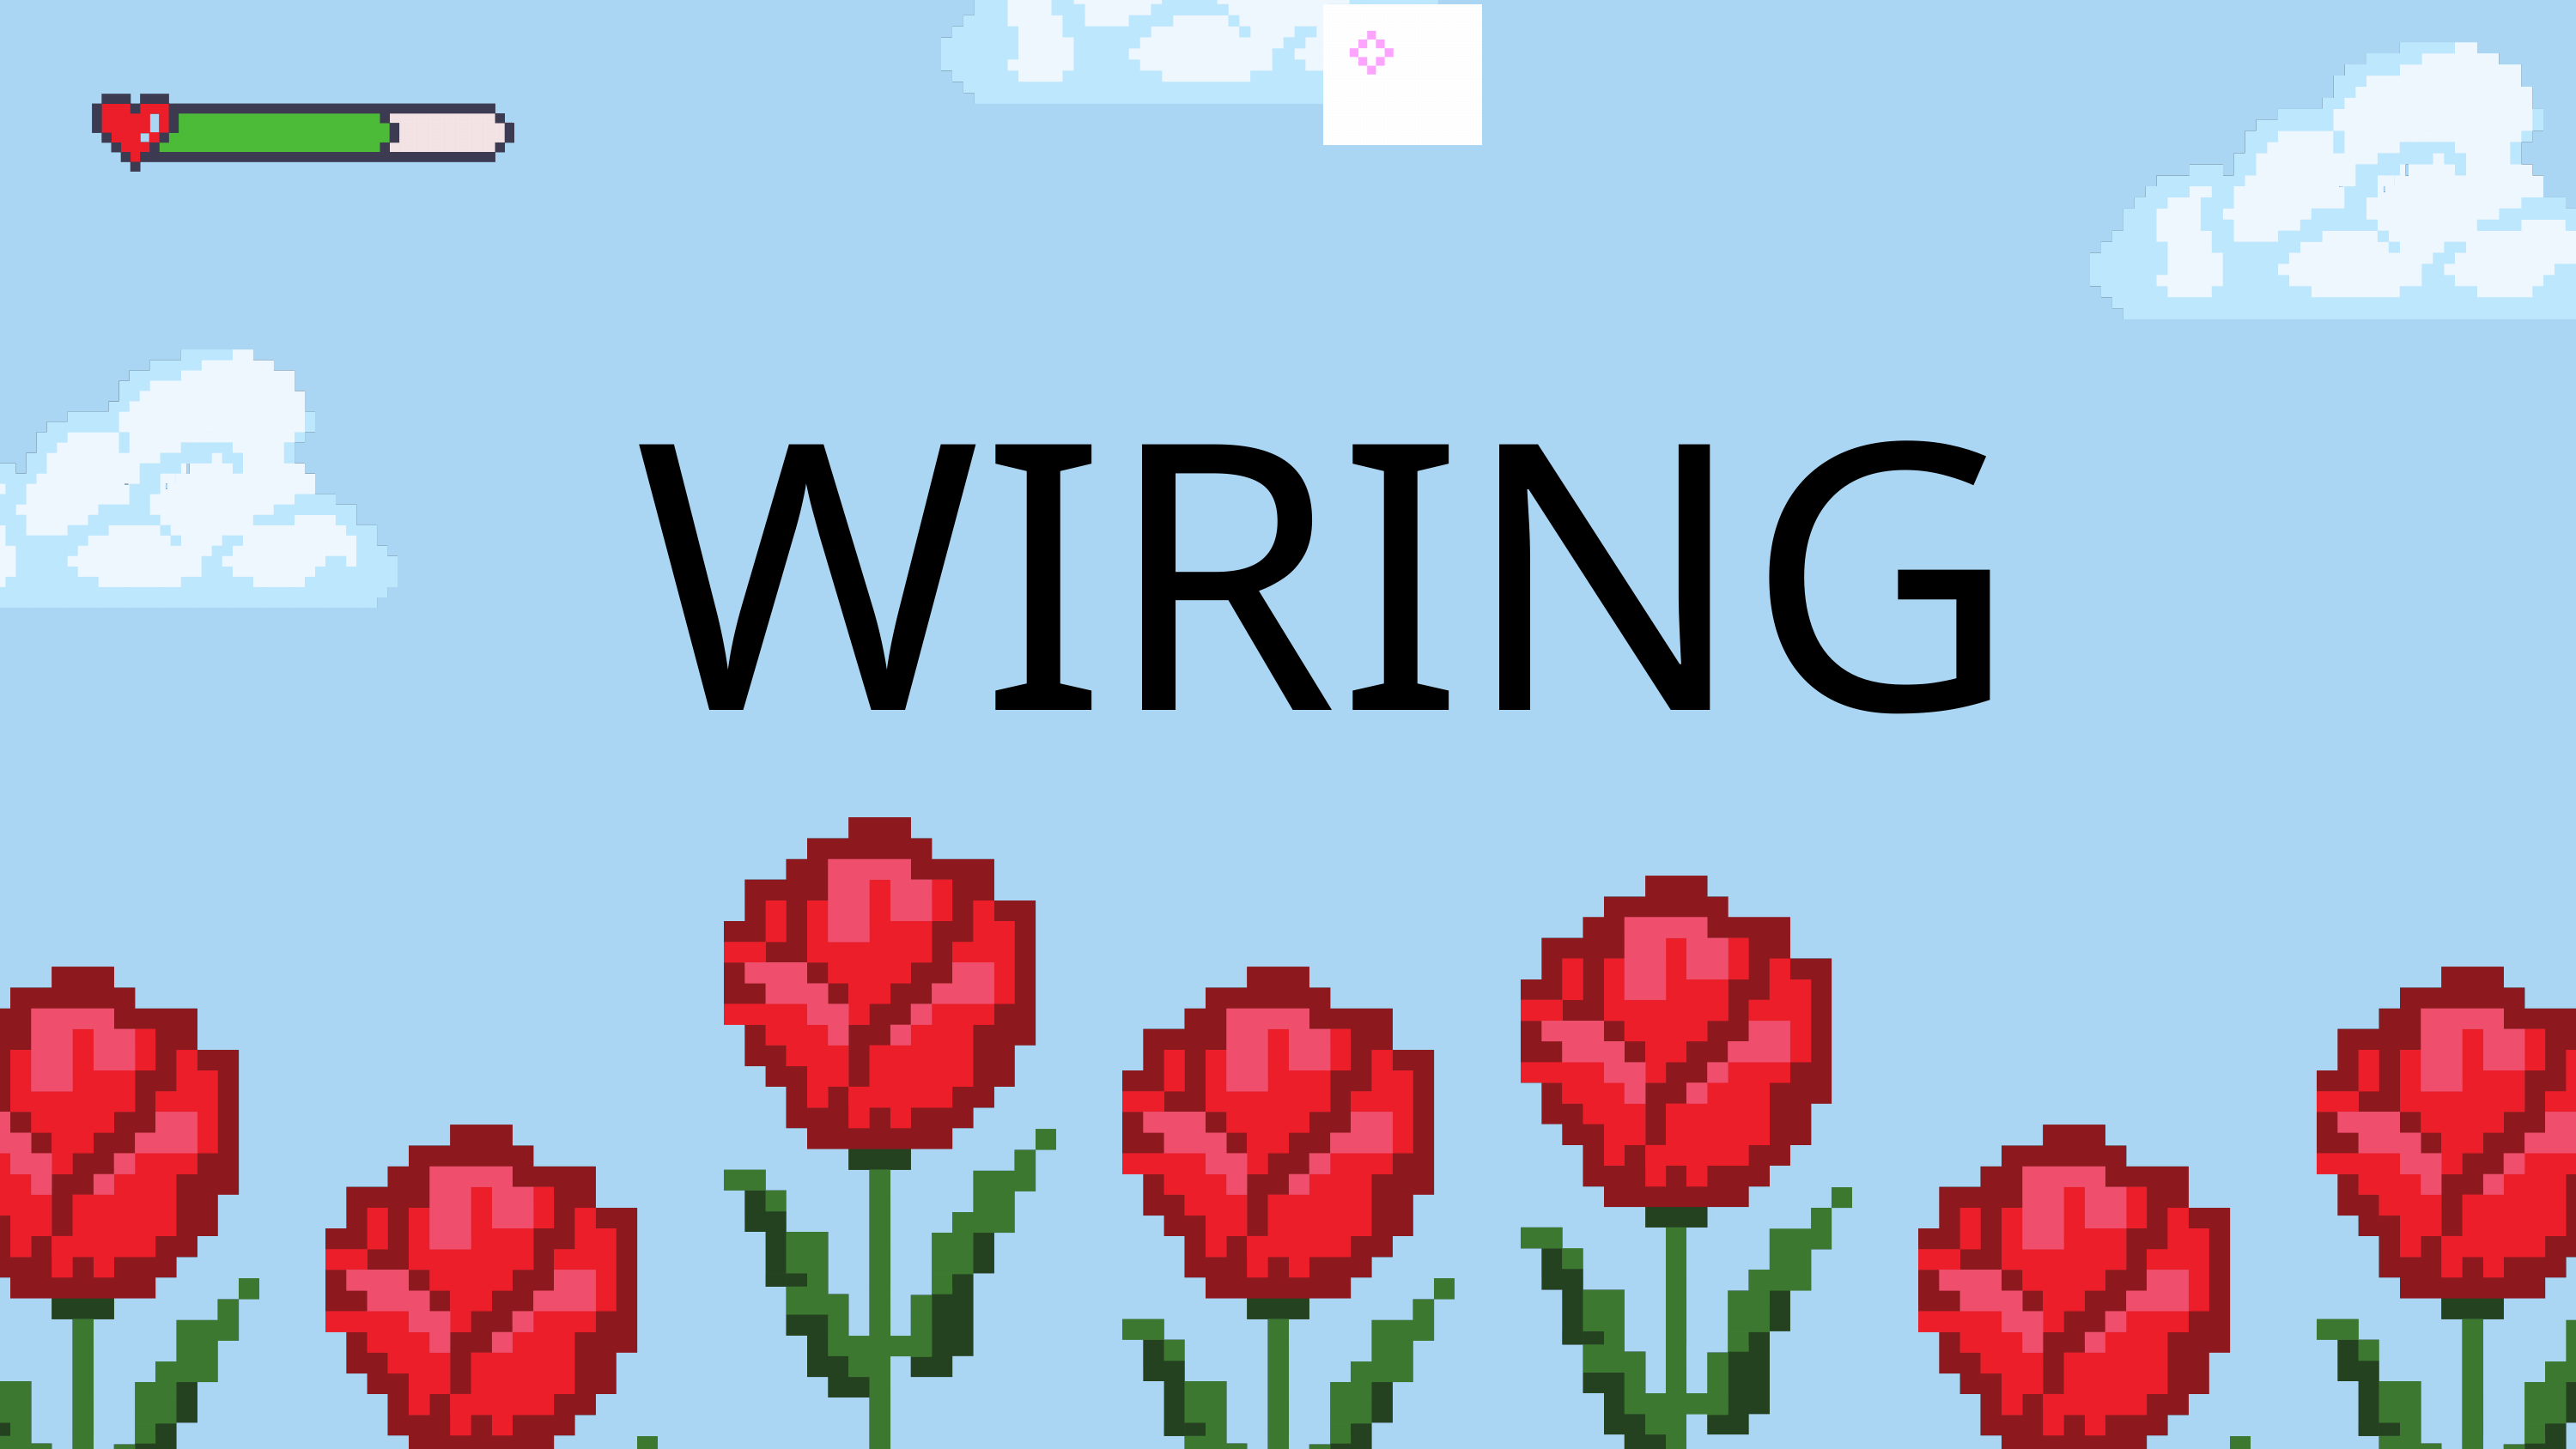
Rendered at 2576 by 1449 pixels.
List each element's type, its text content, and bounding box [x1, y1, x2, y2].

picture [0, 349, 398, 609]
picture [2090, 42, 2576, 319]
picture [941, 0, 1482, 145]
text_box WIRING [333, 593, 2319, 785]
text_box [0, 817, 2576, 1449]
picture [91, 94, 514, 172]
